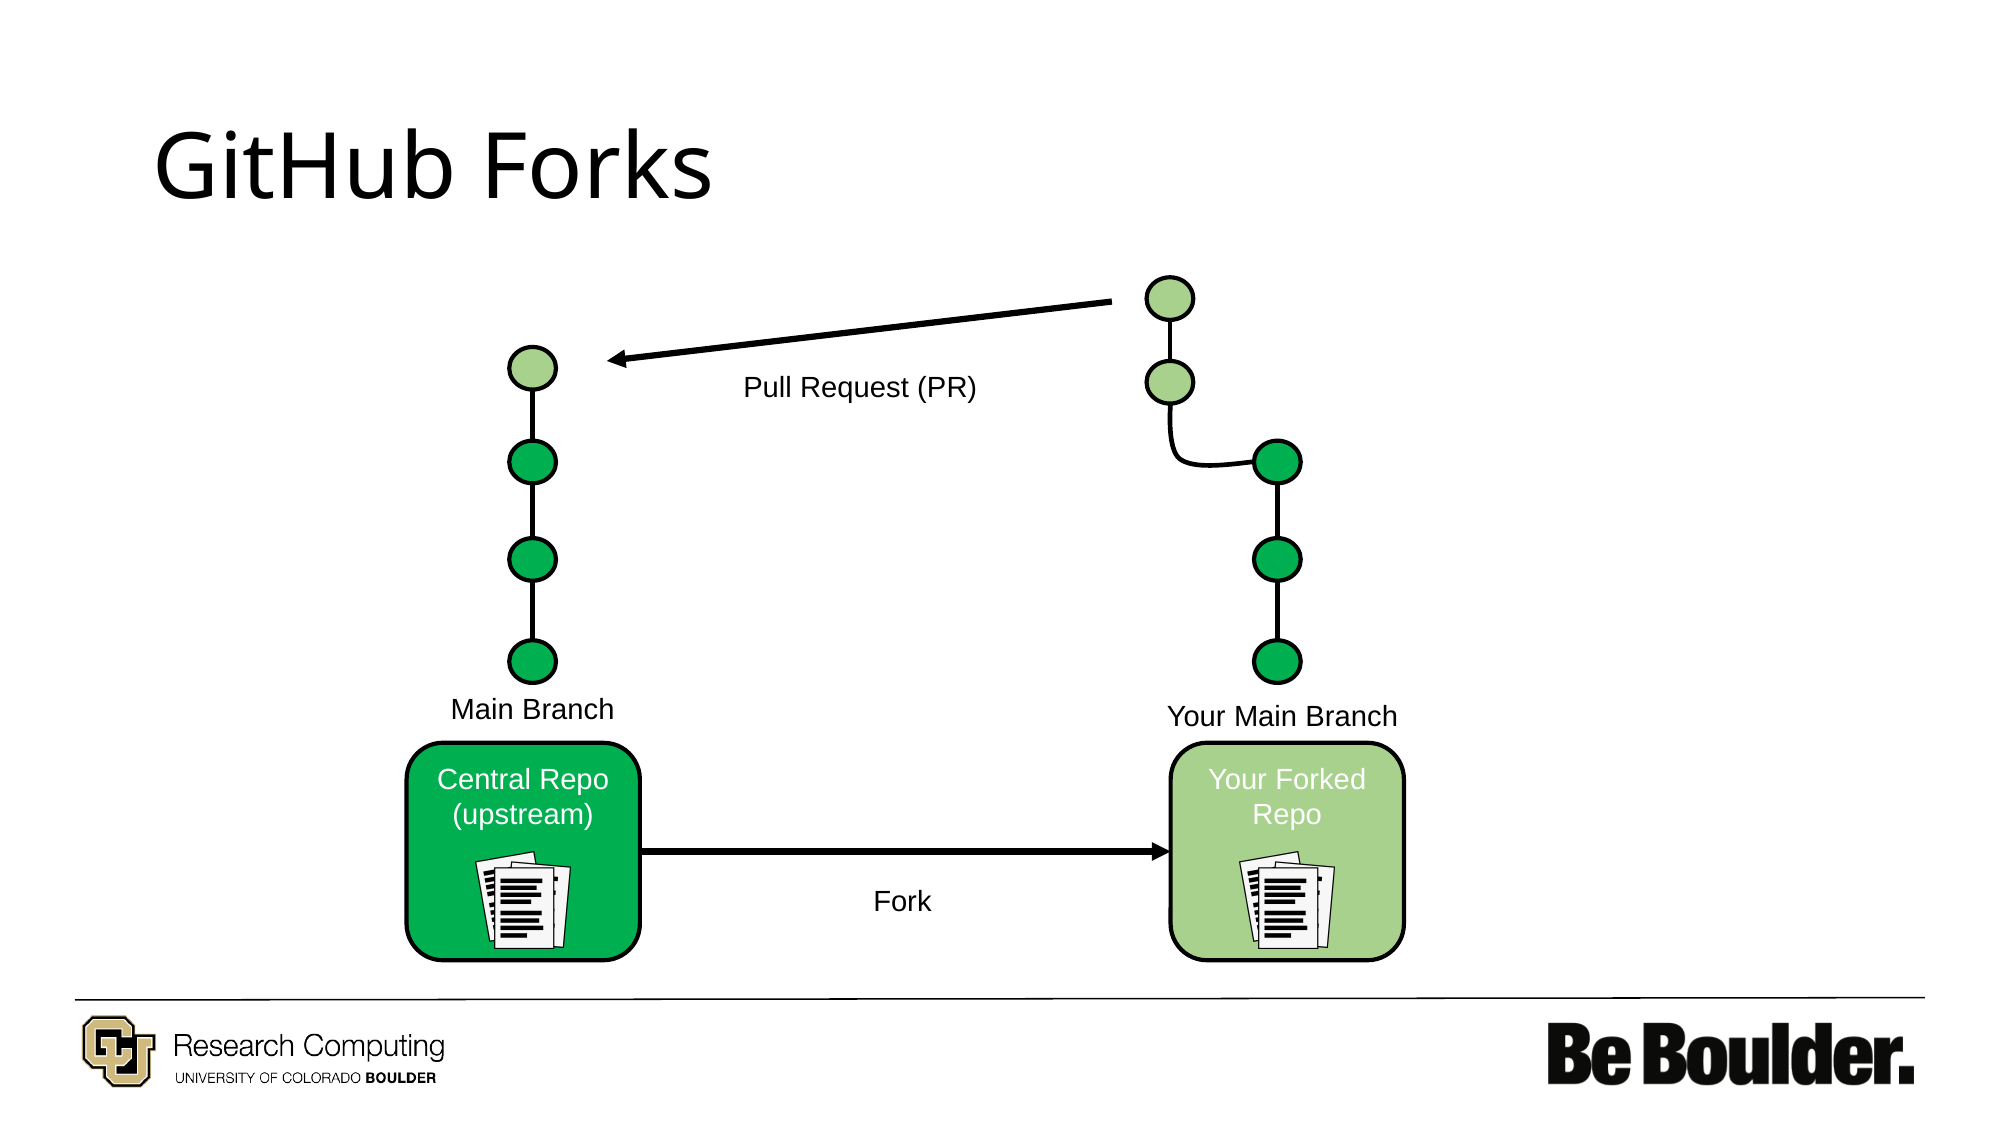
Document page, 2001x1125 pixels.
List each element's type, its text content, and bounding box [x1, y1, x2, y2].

text_box Your Main Branch [1152, 690, 1417, 740]
picture [1524, 1015, 1938, 1088]
text_box [1169, 402, 1255, 467]
text_box [507, 536, 559, 583]
picture [475, 851, 571, 950]
text_box [507, 638, 559, 682]
text_box Main Branch [435, 682, 630, 733]
text_box Central Repo (upstream) [404, 740, 642, 963]
text_box Fork [858, 875, 953, 925]
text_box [606, 301, 1113, 362]
text_box [507, 344, 559, 392]
text_box [1144, 359, 1196, 406]
text_box [507, 438, 559, 486]
text_box [1252, 438, 1303, 486]
text_box Pull Request (PR) [728, 370, 998, 411]
picture [1239, 851, 1335, 950]
picture [81, 1015, 444, 1088]
text_box Your Forked Repo [1168, 740, 1407, 963]
title GitHub Forks [137, 59, 1863, 278]
text_box [1144, 275, 1196, 322]
text_box [1251, 638, 1303, 686]
text_box [1251, 536, 1303, 583]
